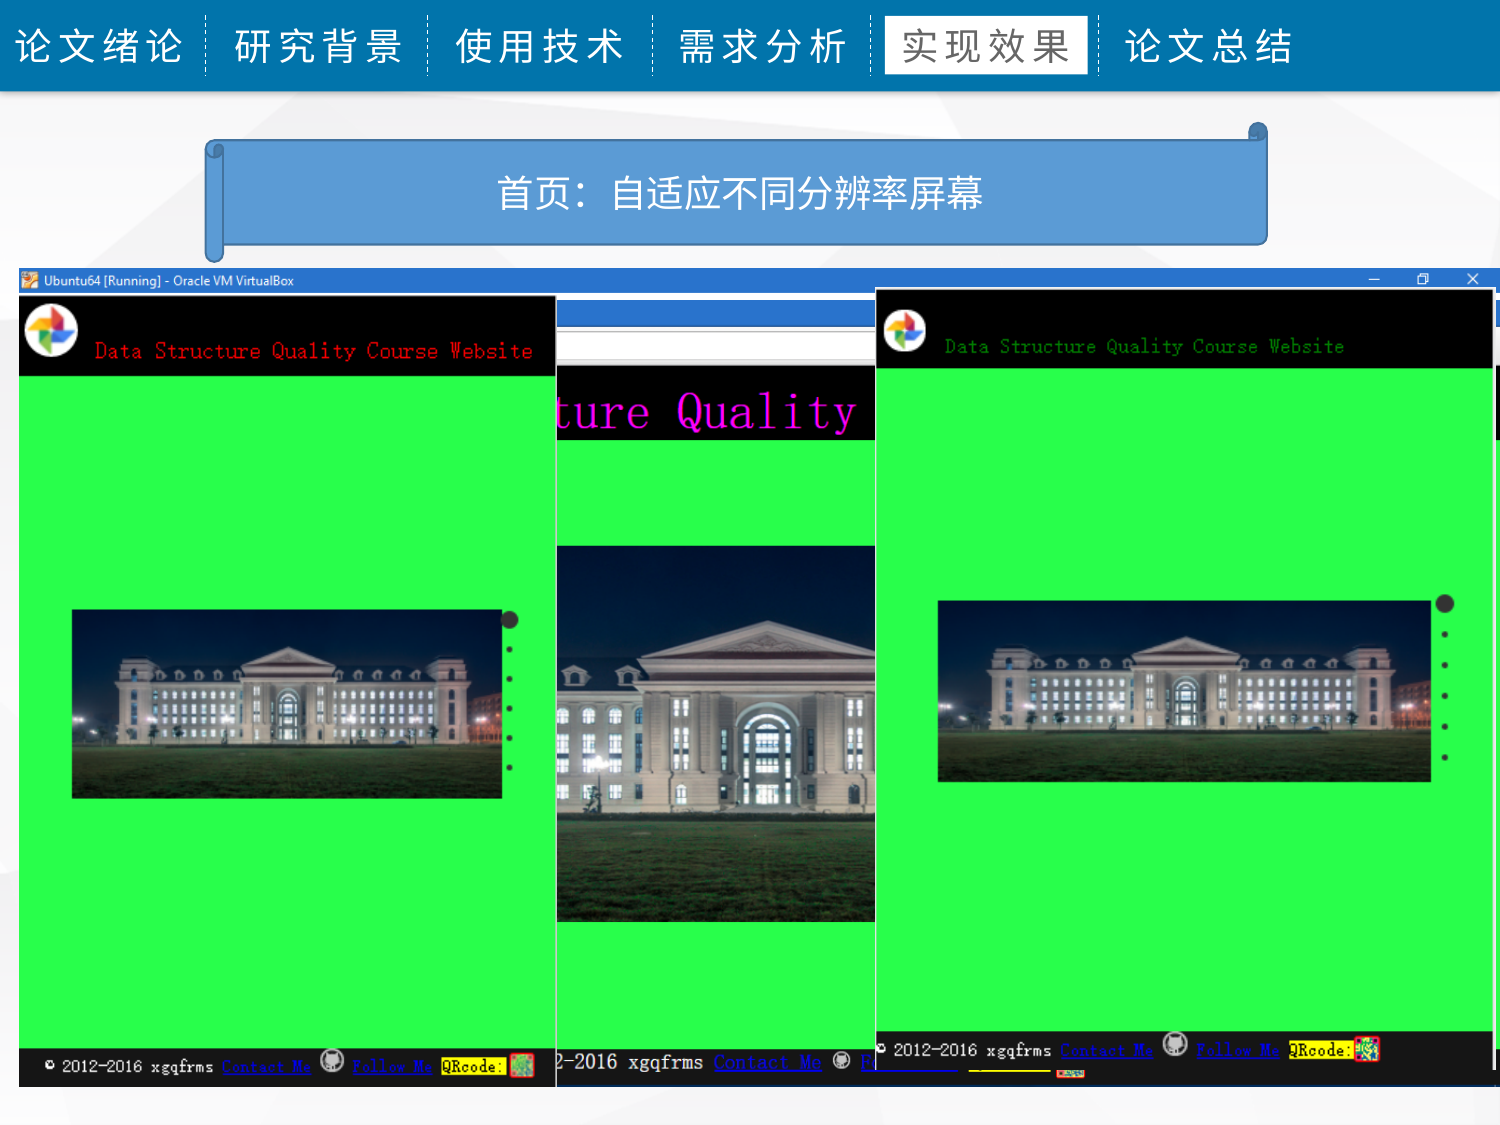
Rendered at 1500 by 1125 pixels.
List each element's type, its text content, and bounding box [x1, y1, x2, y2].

text_box 需求分析 [663, 15, 870, 76]
text_box 使用技术 [440, 15, 652, 76]
text_box [0, 0, 1500, 92]
text_box 需求分析 [871, 15, 876, 76]
picture [0, 92, 1500, 1125]
text_box 研究背景 [214, 15, 423, 76]
text_box 论文绪论 [0, 15, 211, 76]
text_box 实现效果 [886, 15, 1098, 76]
text_box 论文总结 [1109, 15, 1322, 76]
text_box 首页：自适应不同分辨率屏幕 [204, 121, 1268, 263]
